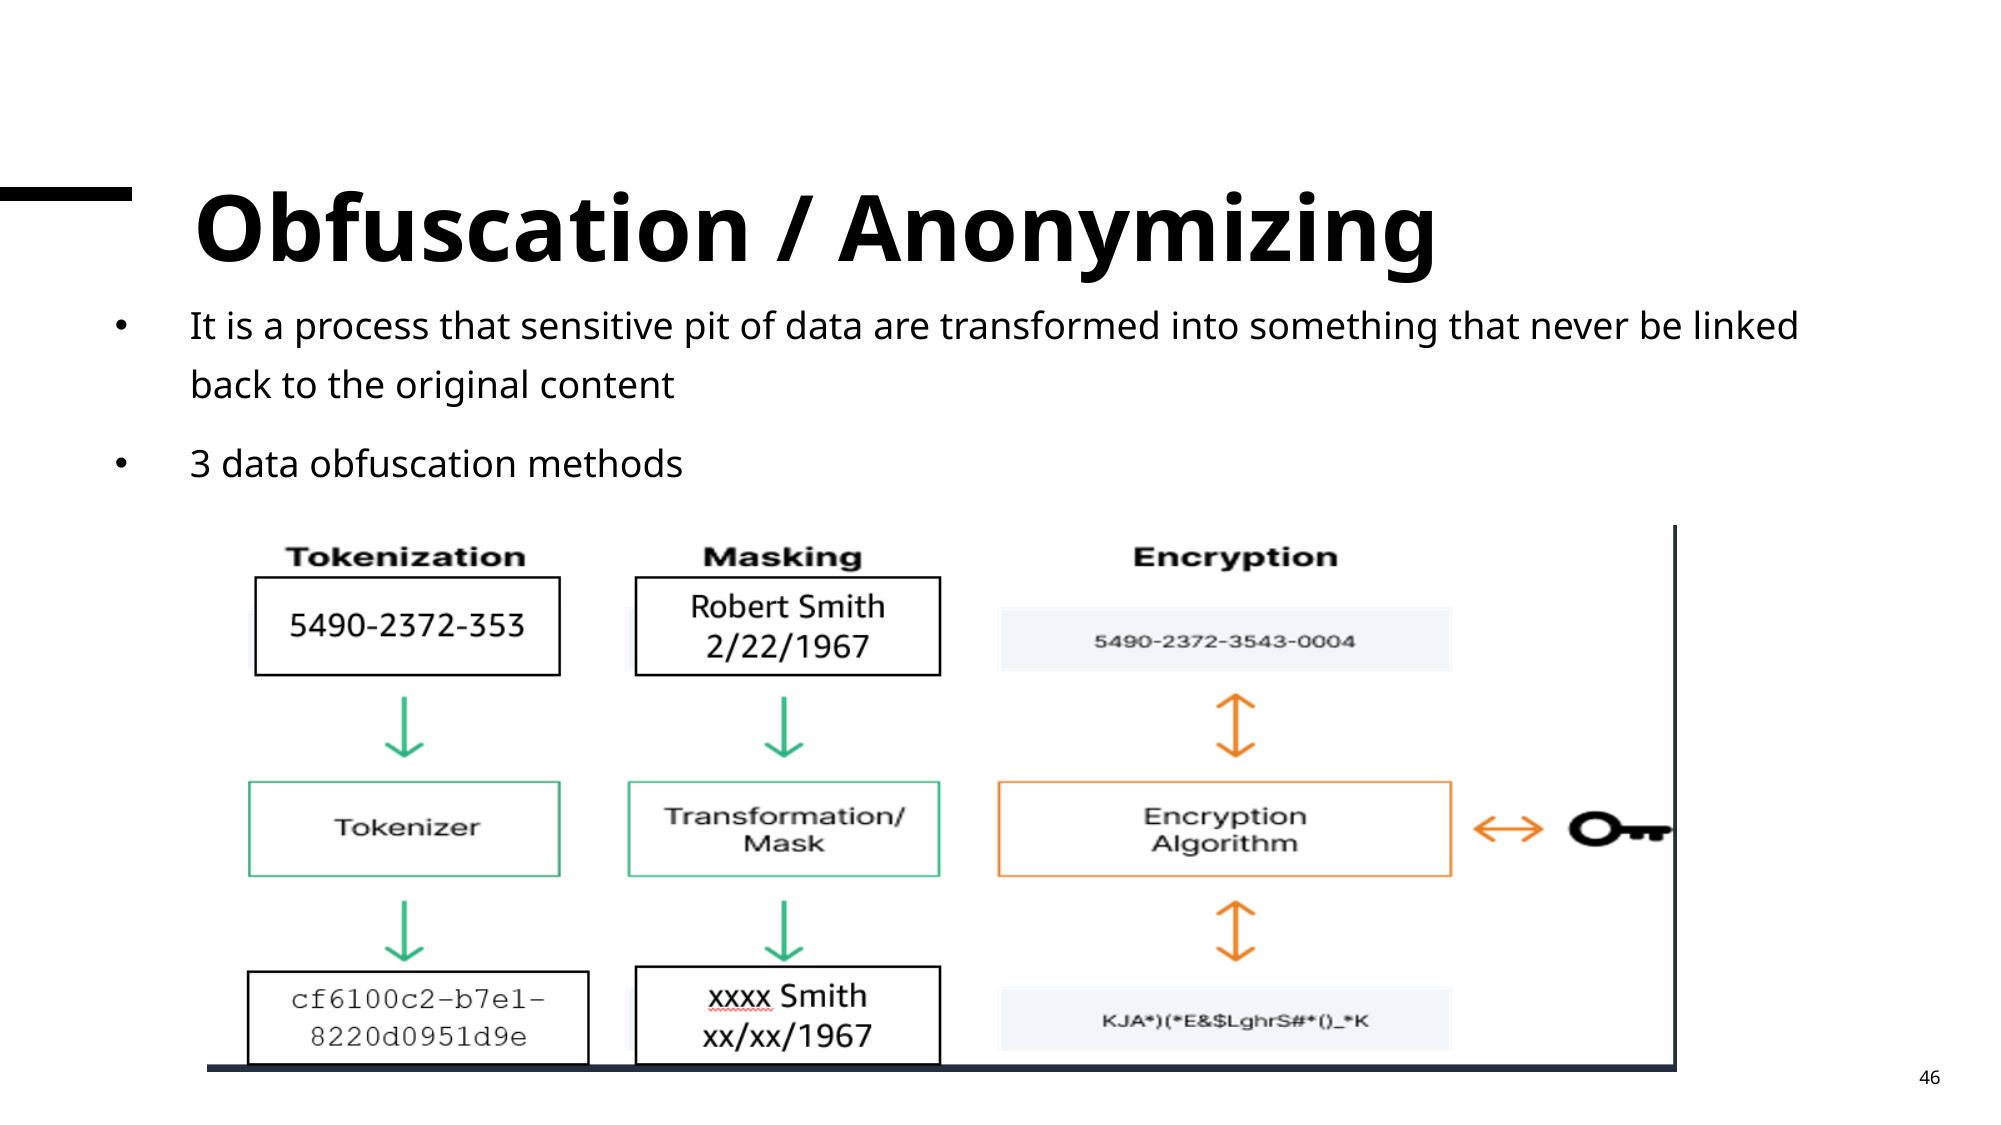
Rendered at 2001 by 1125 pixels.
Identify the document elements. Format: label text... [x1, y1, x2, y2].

title Obfuscation / Anonymizing [178, 178, 1807, 281]
list It is a process that sensitive pit of data are transformed into something that never be linked back to the original content 3 data obfuscation methods [99, 281, 1900, 526]
picture [207, 525, 1677, 1072]
slide_number 46 [1801, 1048, 1956, 1108]
